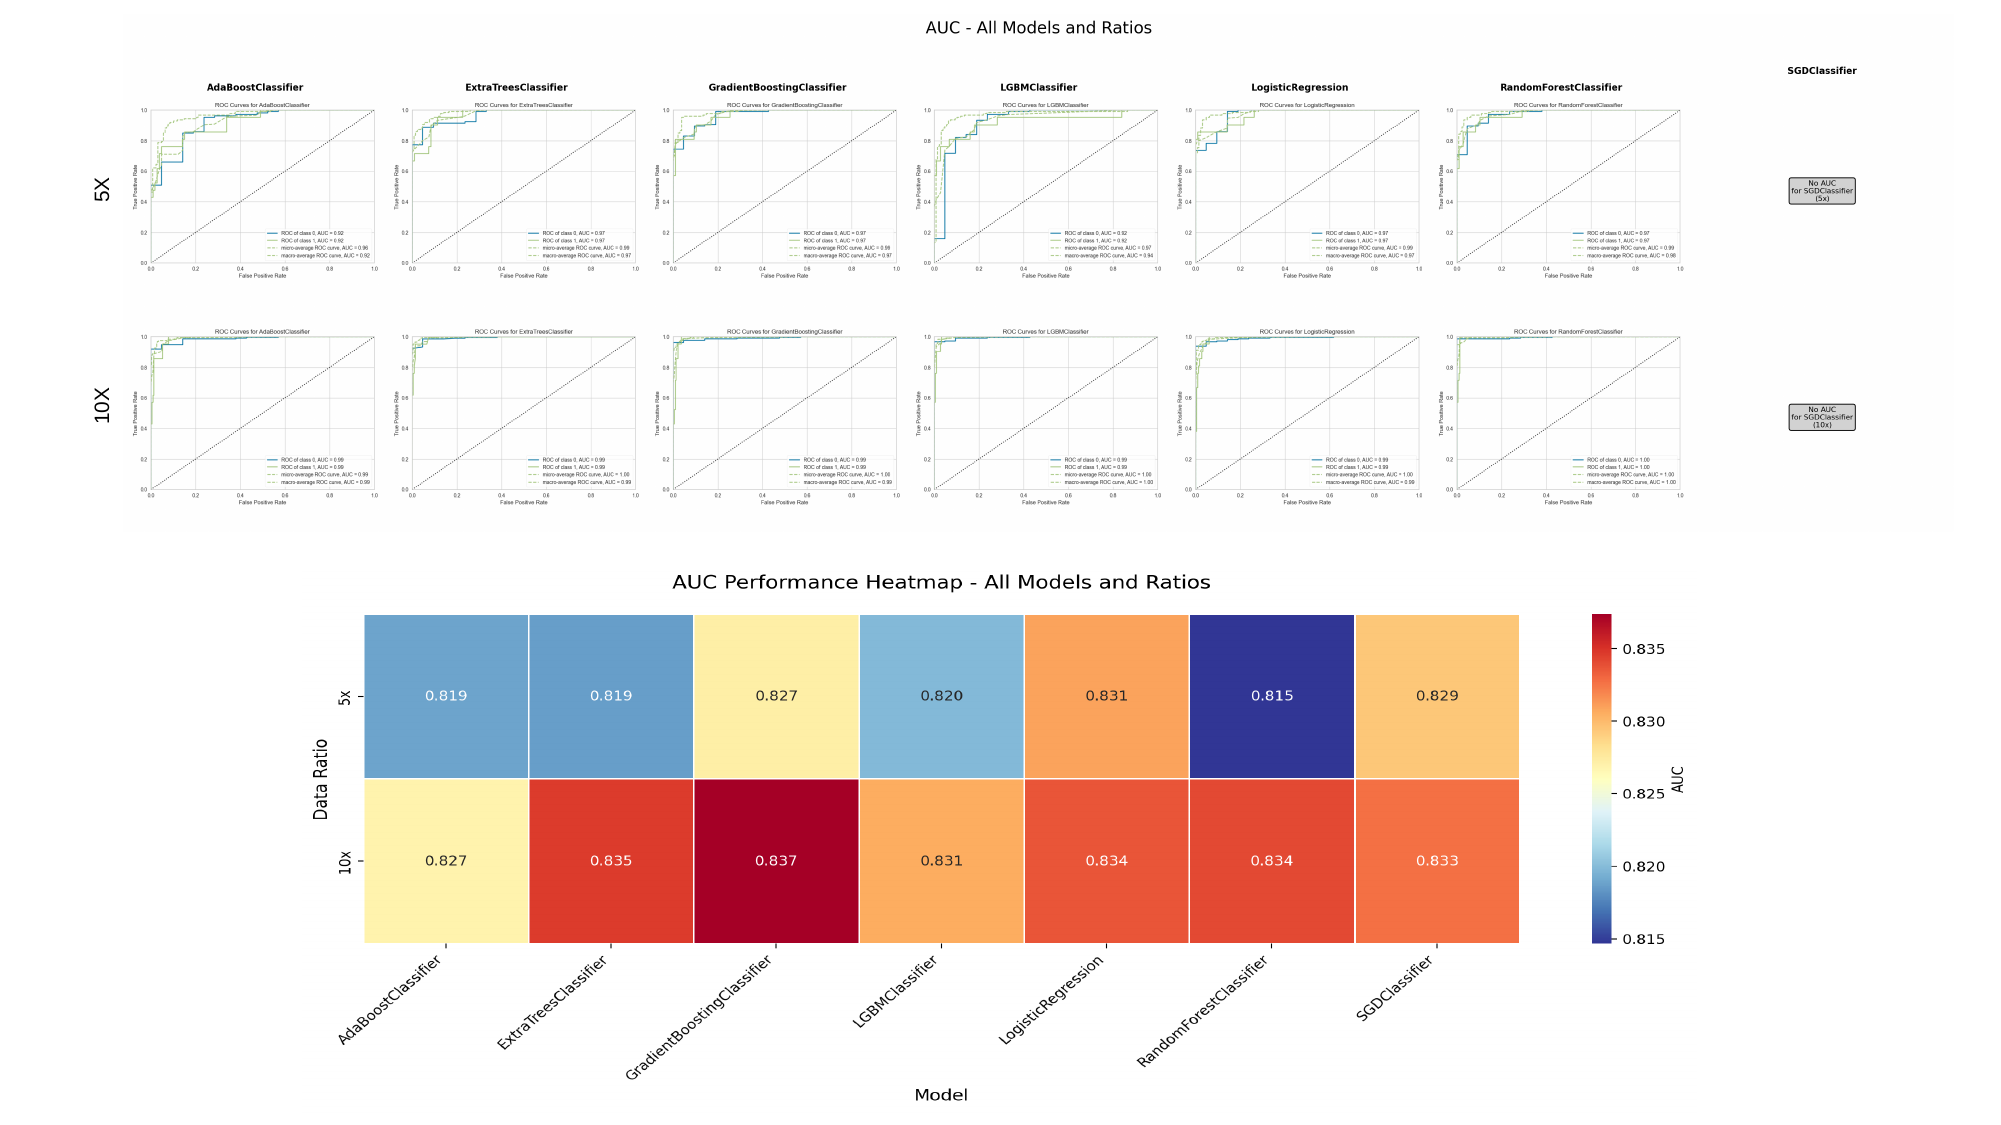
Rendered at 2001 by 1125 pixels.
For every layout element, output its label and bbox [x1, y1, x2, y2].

text_box [80, 14, 1954, 532]
picture [302, 565, 1697, 1113]
